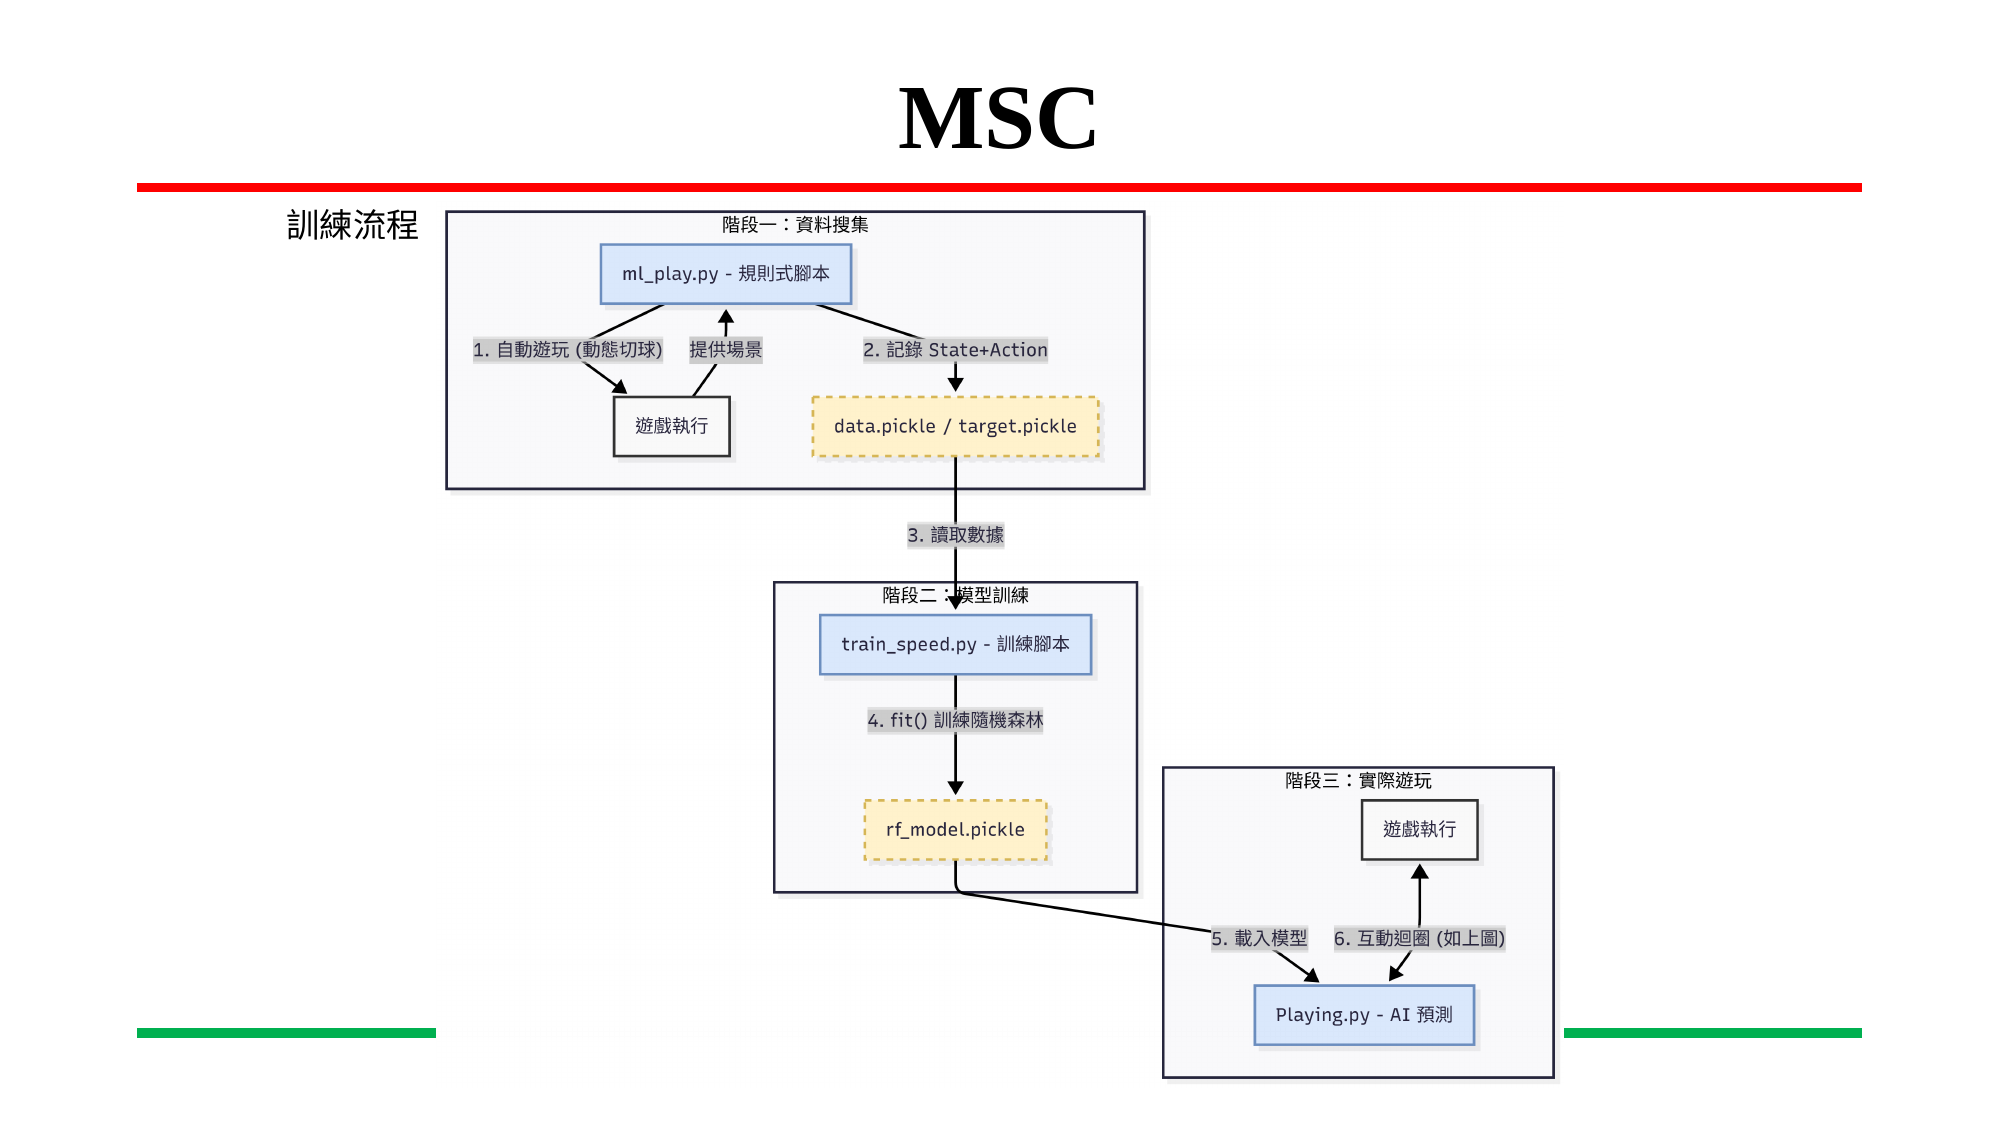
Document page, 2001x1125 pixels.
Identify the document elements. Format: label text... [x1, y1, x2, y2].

picture [435, 201, 1564, 1088]
text_box 訓練流程 [272, 201, 435, 253]
title MSC [137, 59, 1863, 178]
